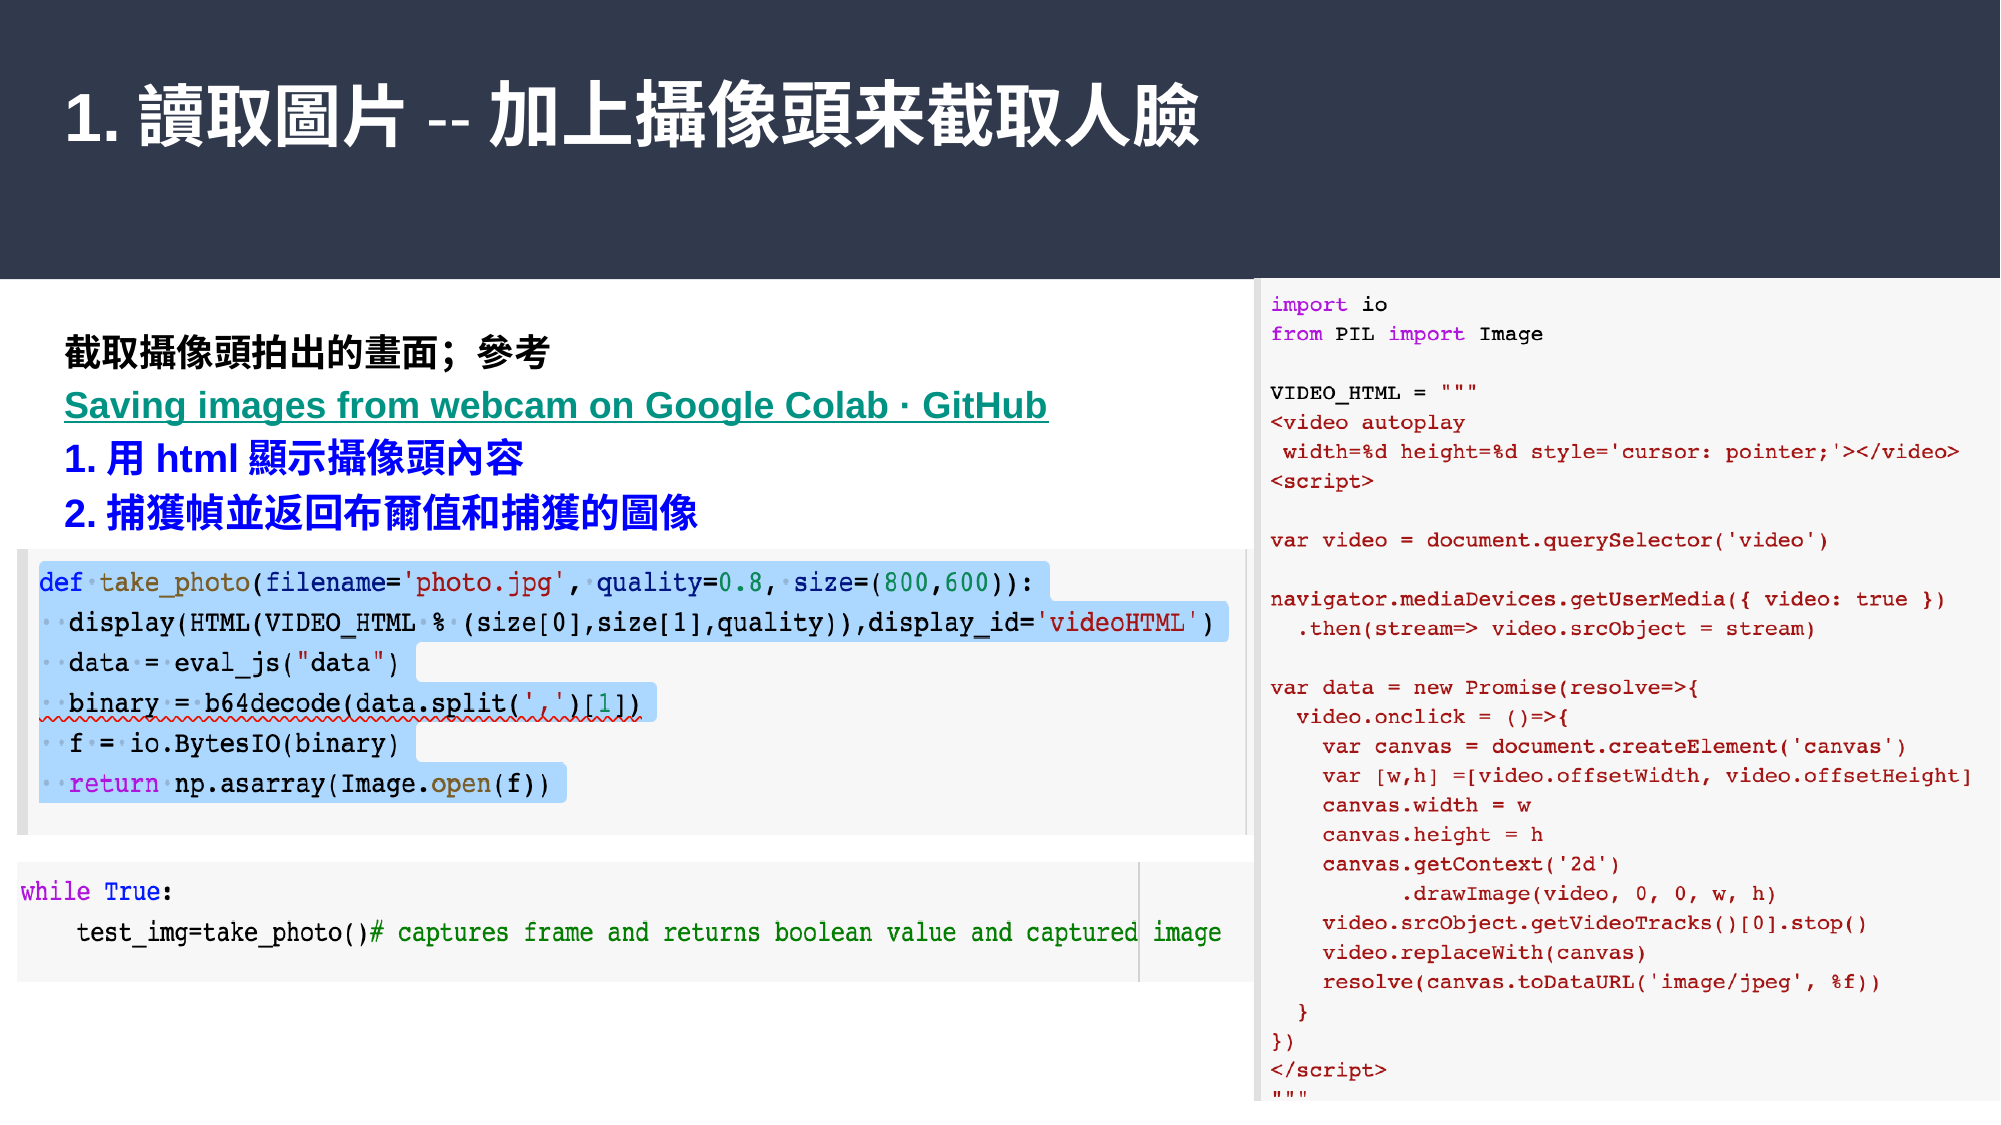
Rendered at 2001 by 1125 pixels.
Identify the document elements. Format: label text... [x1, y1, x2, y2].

text_box 1.讀取圖片--加上攝像頭来截取人臉 [49, 40, 1239, 171]
text_box 截取攝像頭拍出的畫面；參考 Saving images from webcam on Google Colab · GitHub 1.用html顯示攝像頭內容 2.捕獲幀並返回布爾值和捕獲的圖像 [49, 307, 1080, 547]
picture [17, 278, 2000, 1102]
